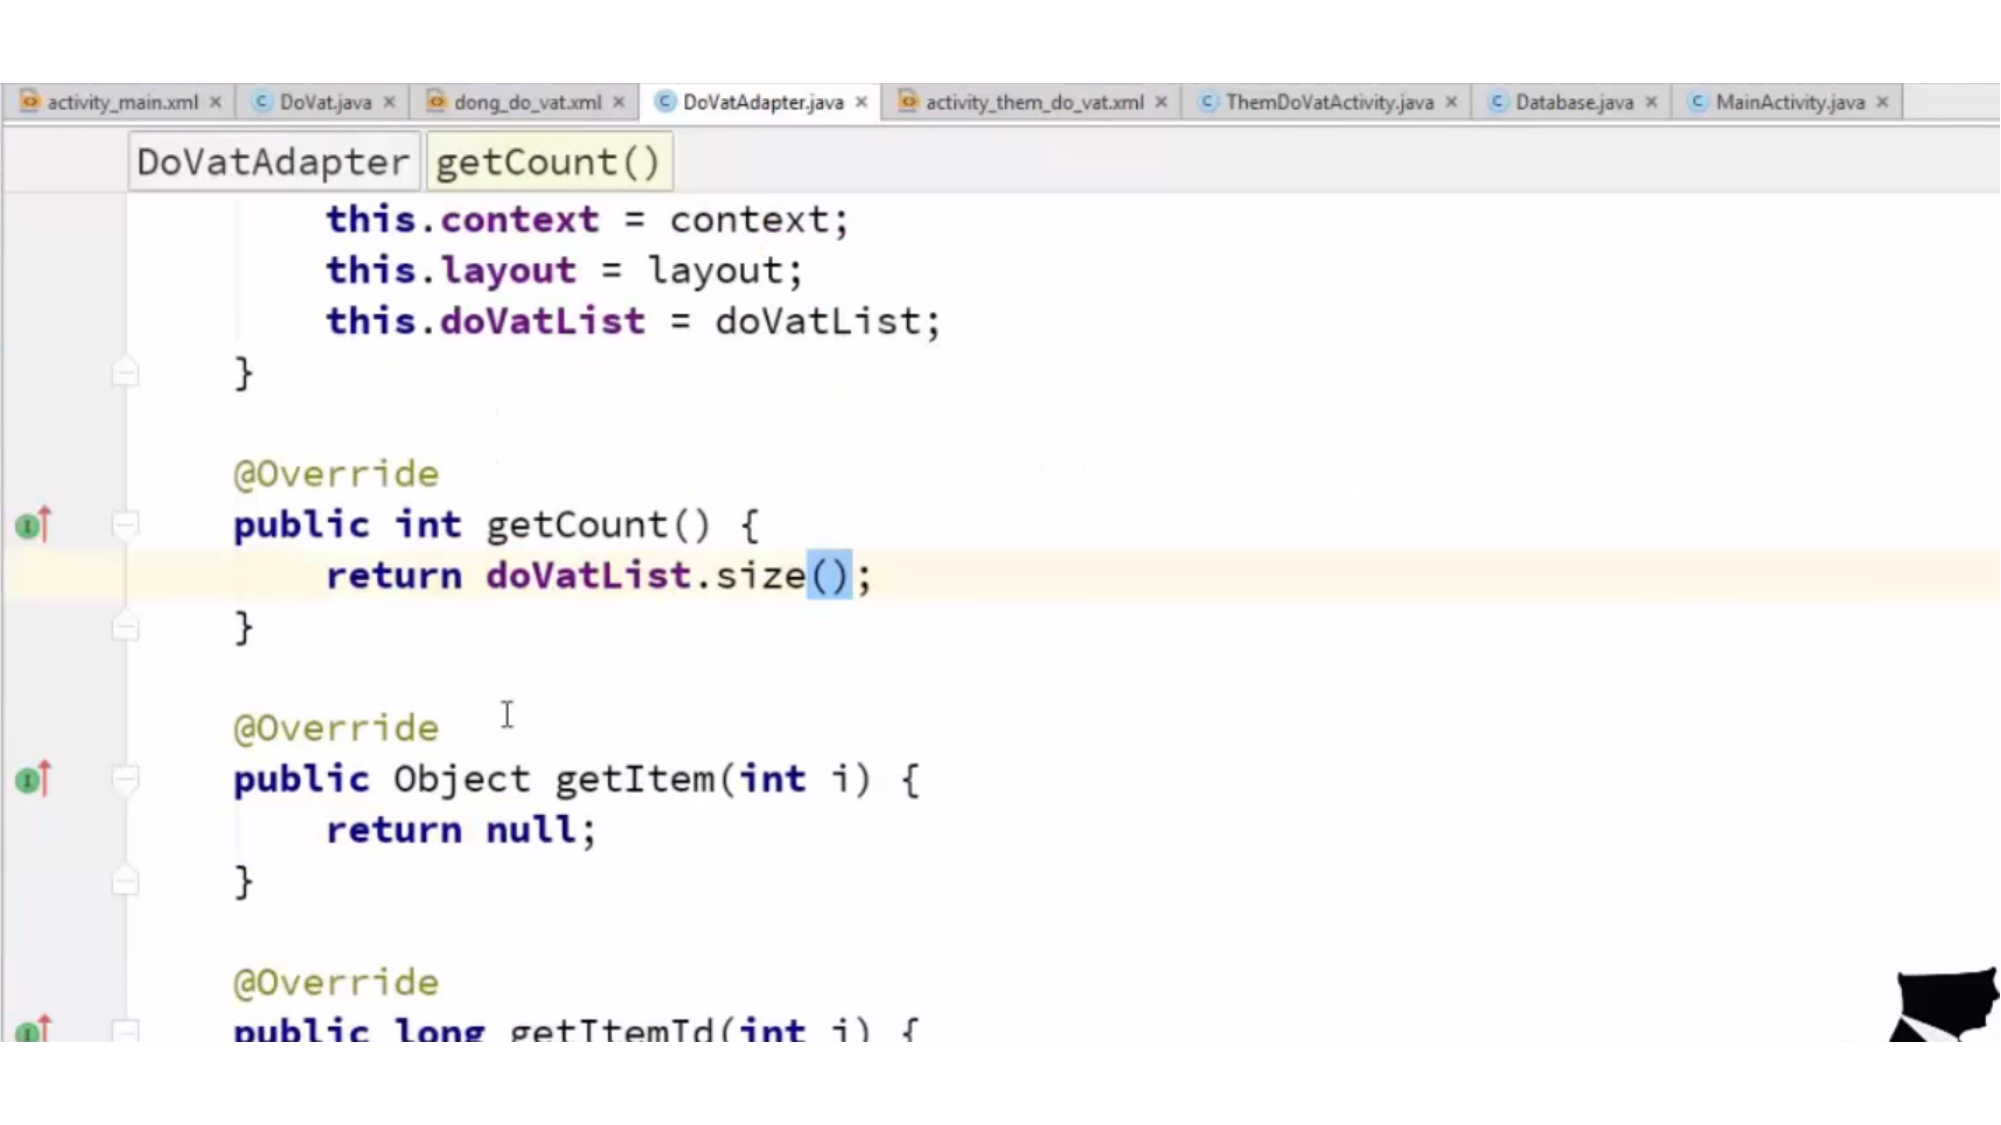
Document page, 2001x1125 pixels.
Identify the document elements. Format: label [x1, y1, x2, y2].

picture [0, 83, 2000, 1042]
